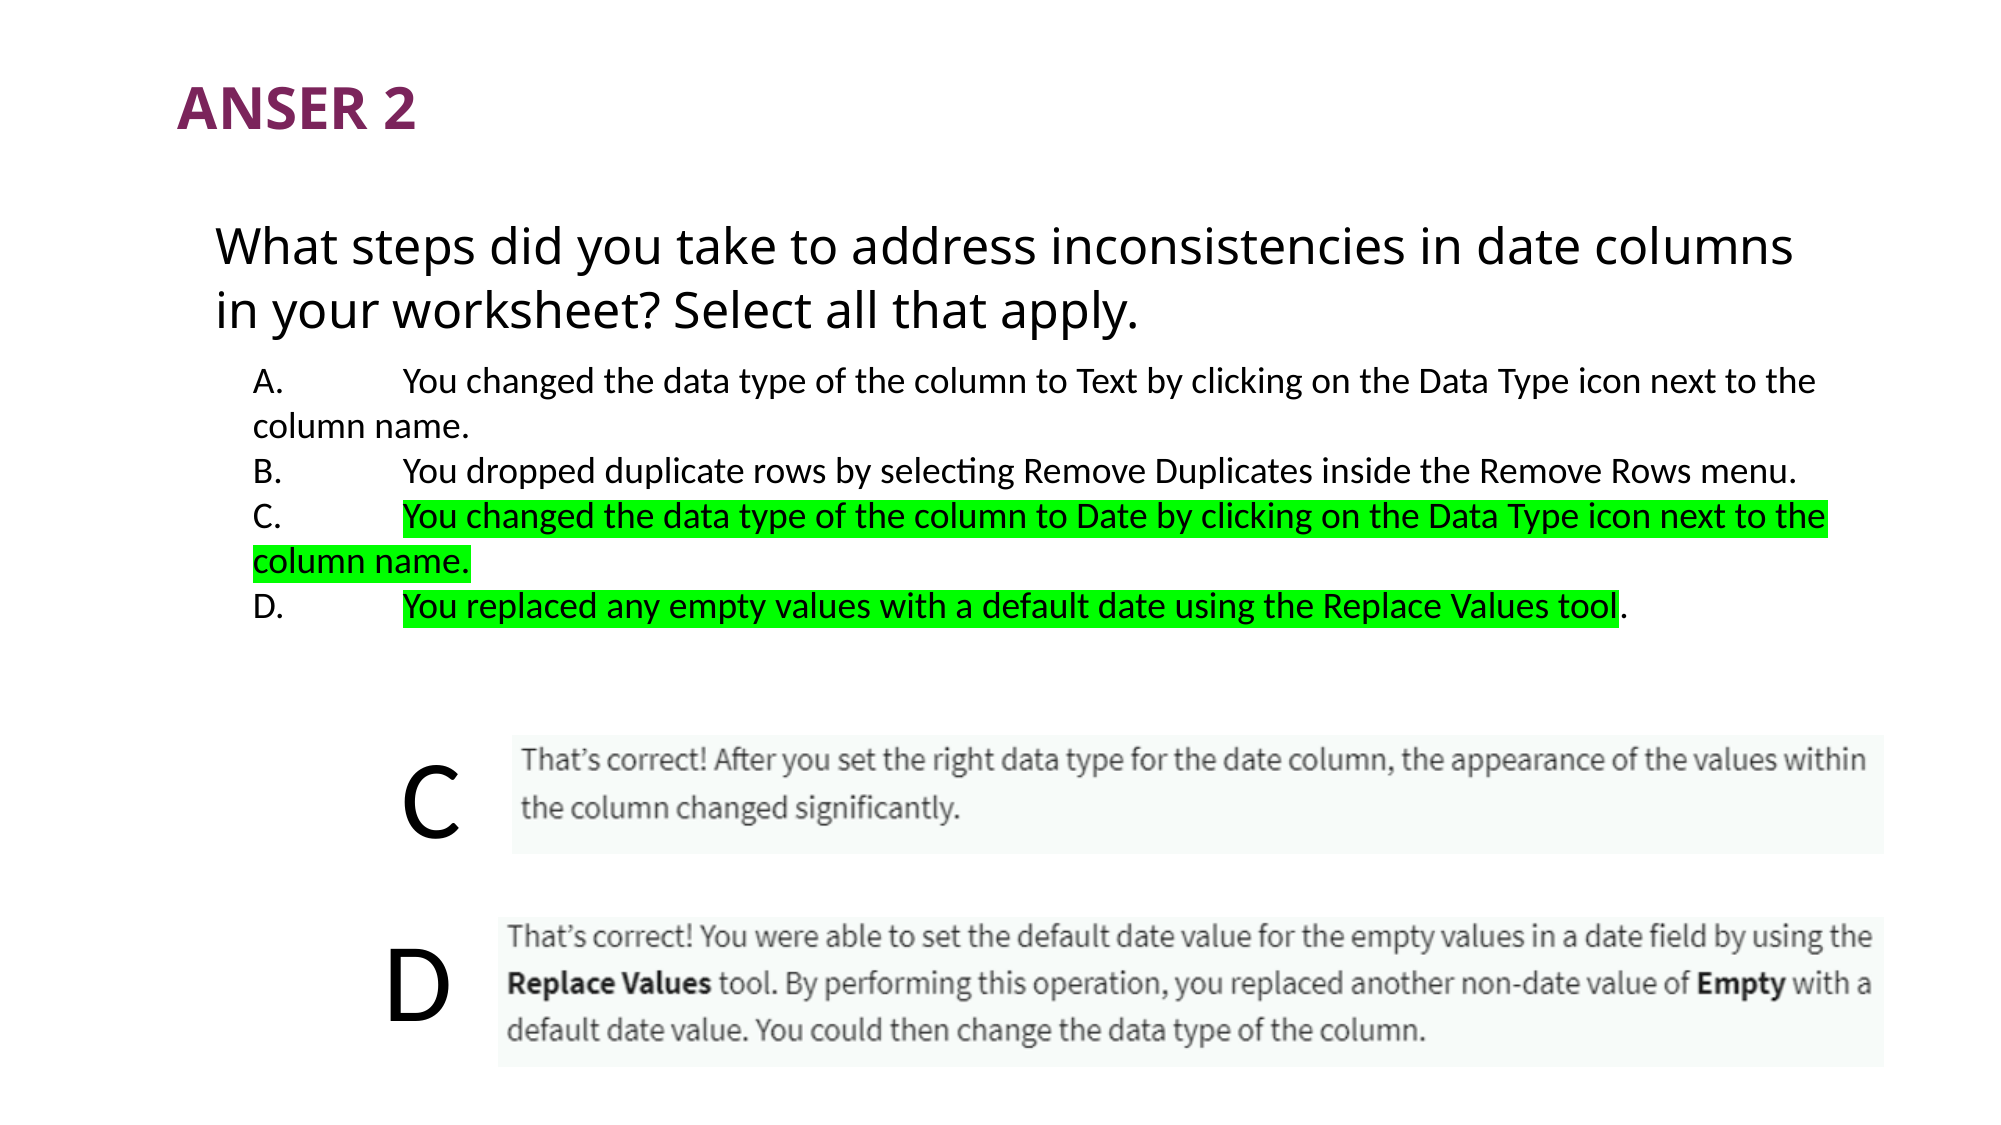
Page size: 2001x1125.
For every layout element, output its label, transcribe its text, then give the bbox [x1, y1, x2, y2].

text_box ANSER 2 [163, 58, 1163, 149]
picture [512, 735, 1884, 854]
text_box D [368, 901, 468, 1052]
text_box What steps did you take to address inconsistencies in date columns in your worksheet? Select all that apply. A. You changed the data type of the column to Text by clicking on the Data Type icon next to the column name. B. You dropped duplicate rows by selecting Remove Duplicates inside the Remove Rows menu. C. You changed the data type of the column to Date by clicking on the Data Type icon next to the column name. D. You replaced any empty values with a default date using the Replace Values tool. [163, 203, 1857, 684]
text_box C [385, 718, 477, 869]
picture [498, 917, 1884, 1067]
